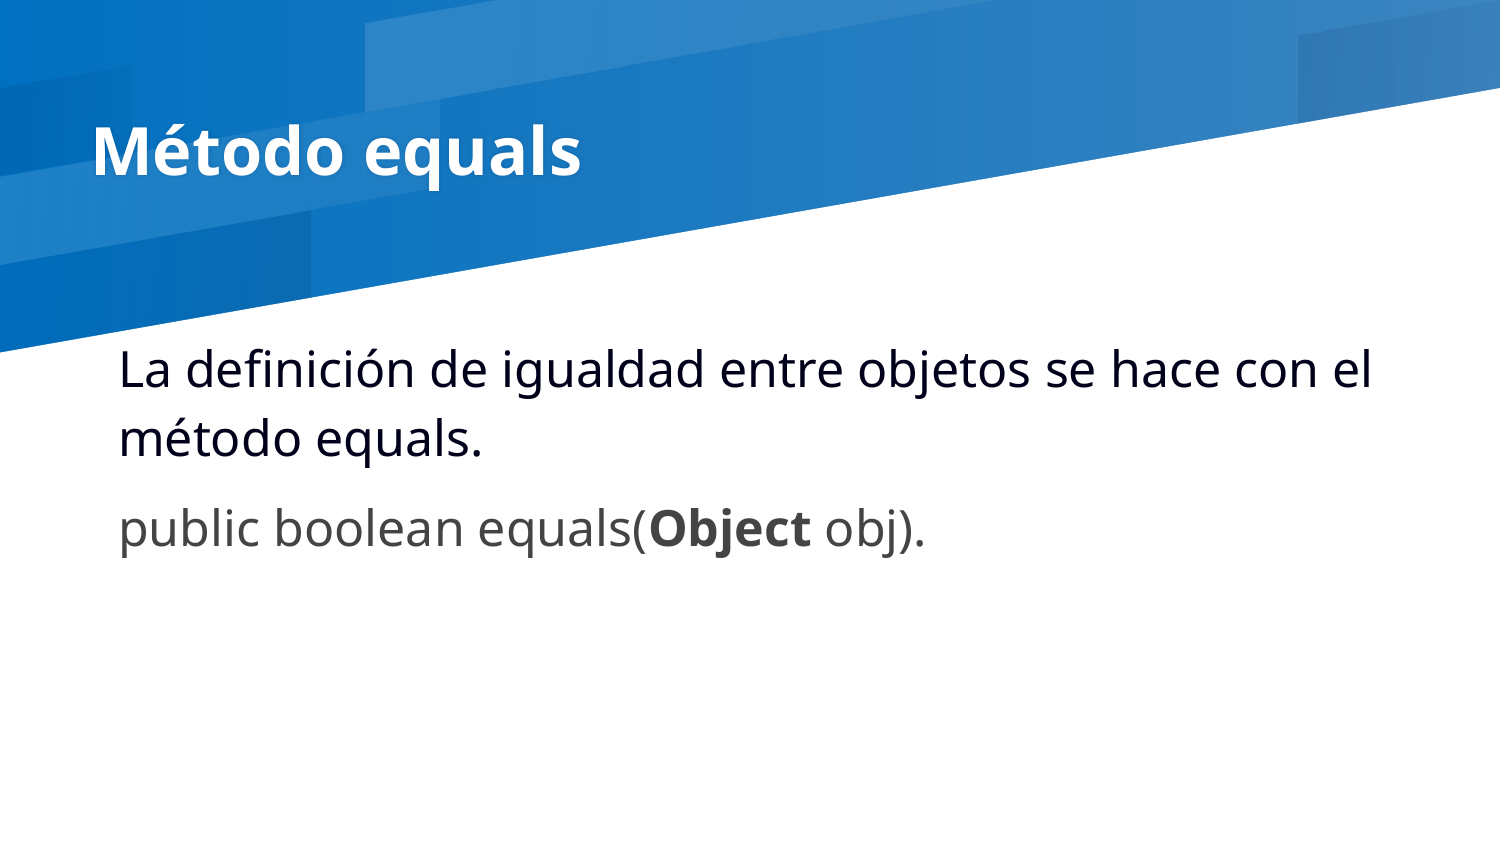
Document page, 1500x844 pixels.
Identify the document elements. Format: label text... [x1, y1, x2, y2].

title Método equals [75, 0, 975, 298]
list La definición de igualdad entre objetos se hace con el método equals. public boolean equals(Object obj). [103, 313, 1425, 767]
